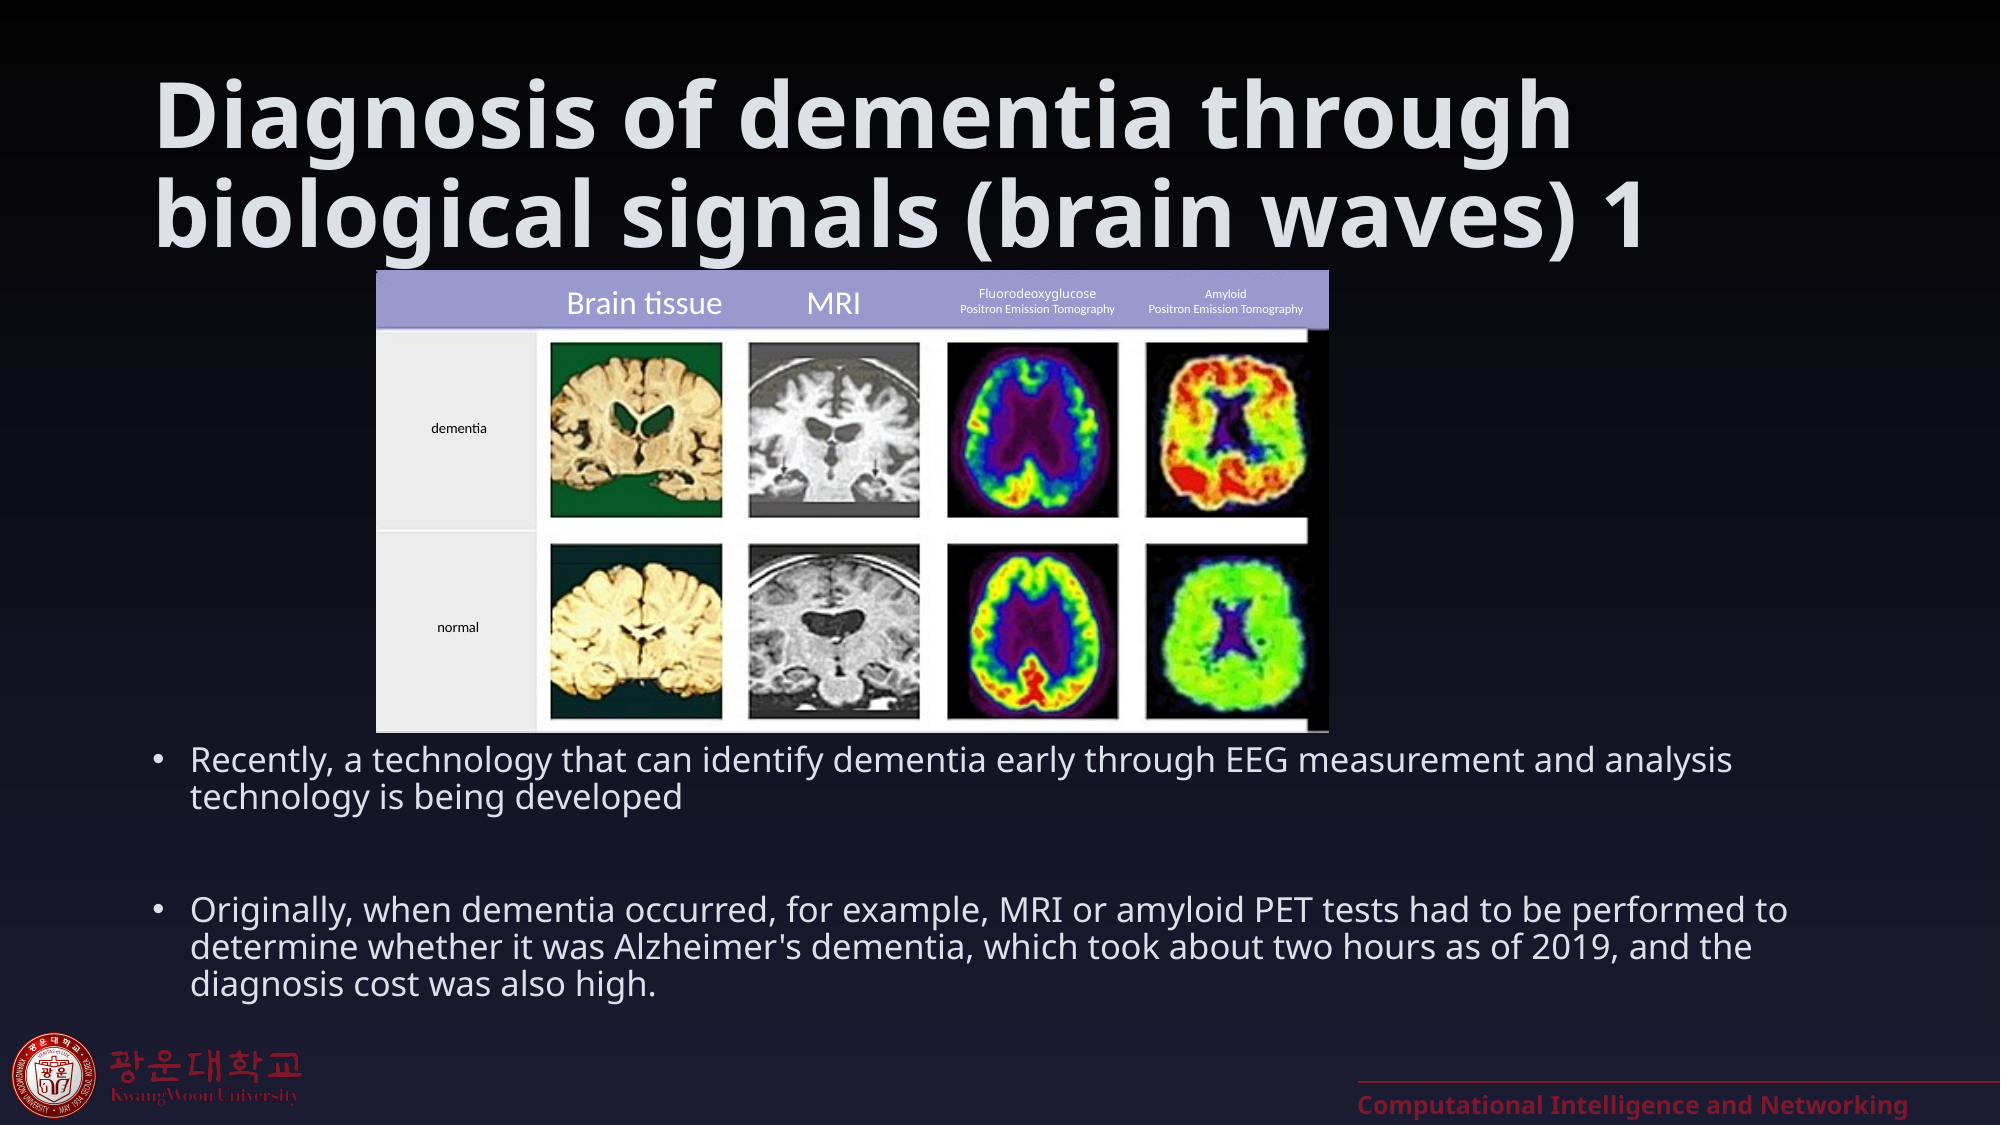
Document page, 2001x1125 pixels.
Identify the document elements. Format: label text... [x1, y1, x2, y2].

list Recently, a technology that can identify dementia early through EEG measurement and analysis technology is being developed Originally, when dementia occurred, for example, MRI or amyloid PET tests had to be performed to determine whether it was Alzheimer's dementia, which took about two hours as of 2019, and the diagnosis cost was also high. [137, 734, 1863, 1014]
picture [376, 270, 1329, 734]
title Diagnosis of dementia through biological signals (brain waves) 1 [137, 59, 1863, 278]
picture [11, 1032, 302, 1119]
